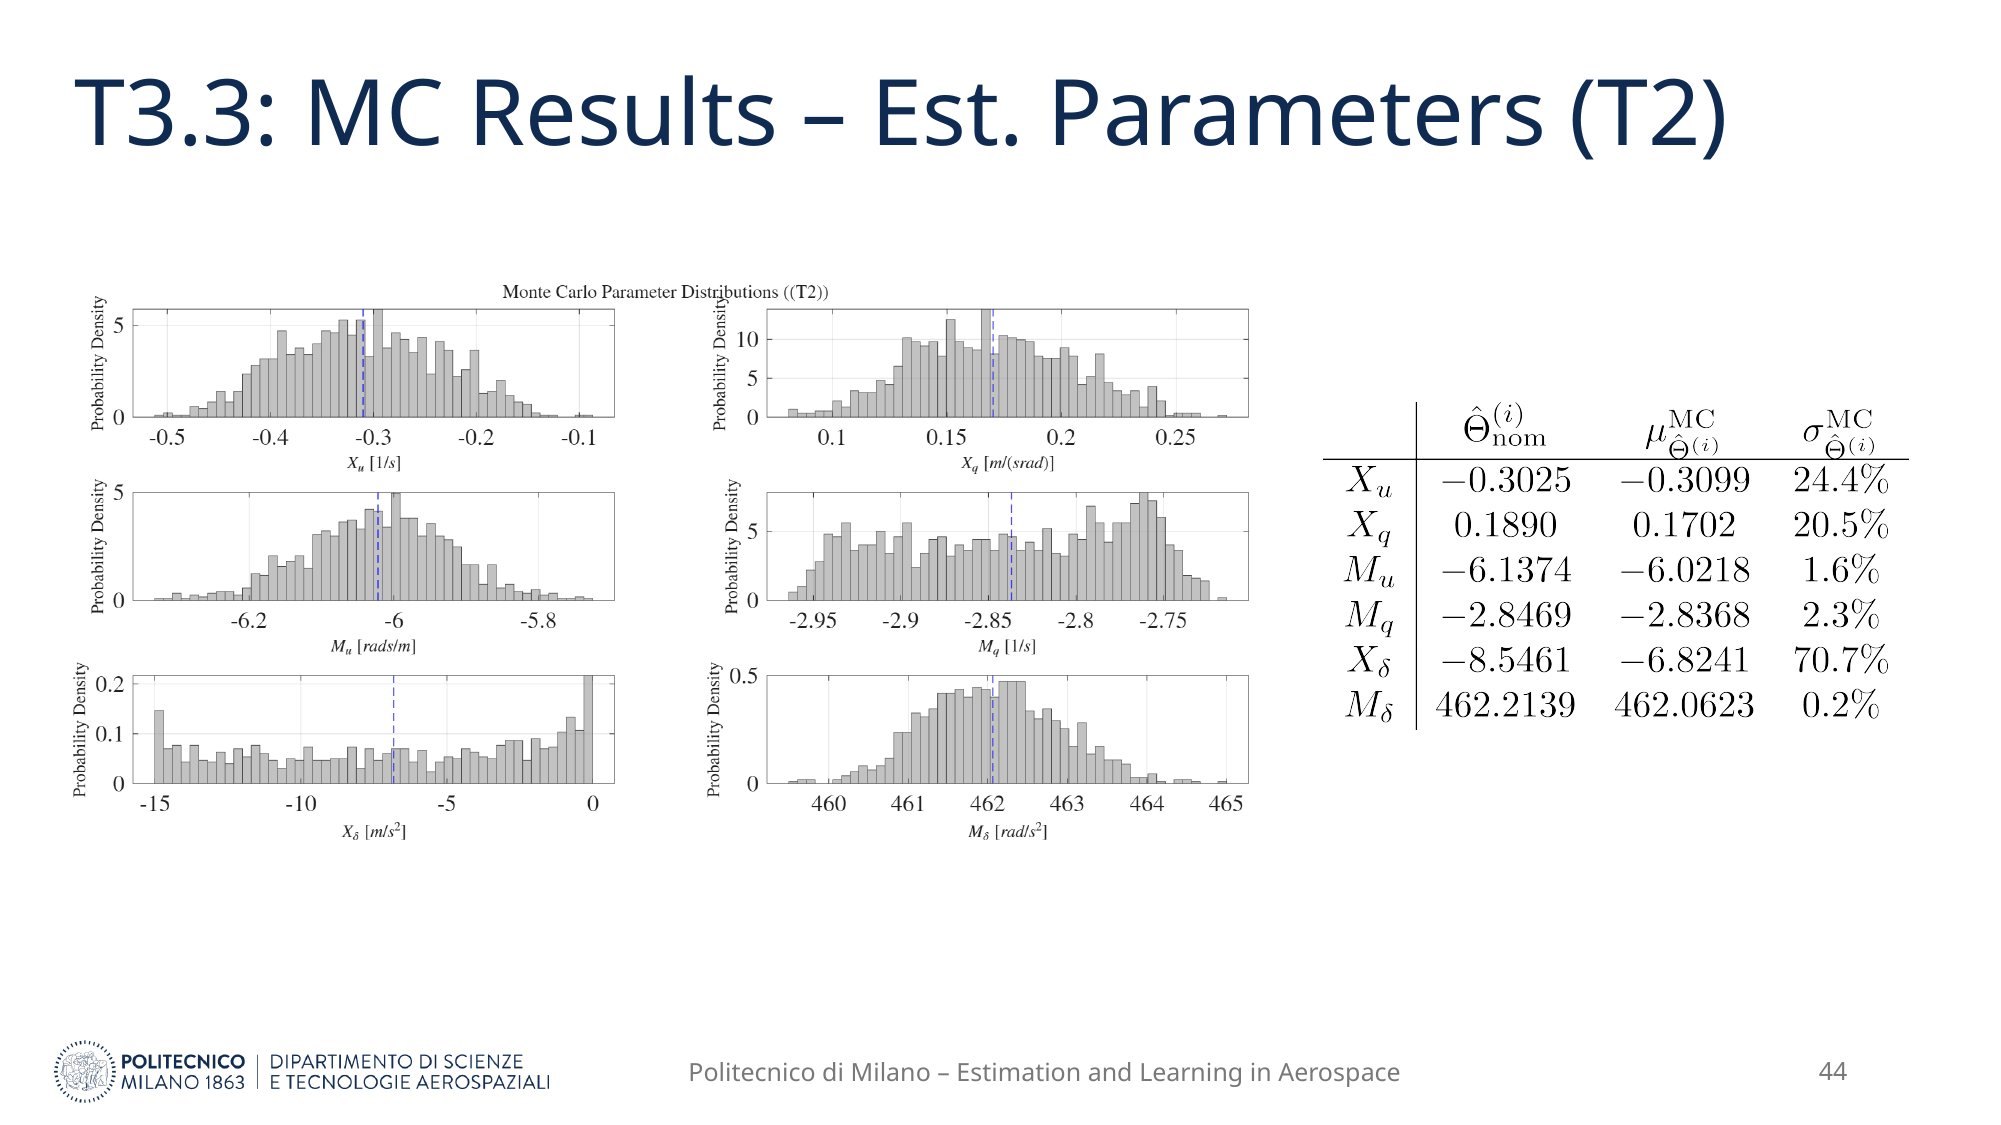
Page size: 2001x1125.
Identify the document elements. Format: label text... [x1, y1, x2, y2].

picture [54, 1040, 550, 1104]
picture [1322, 402, 1909, 731]
picture [70, 283, 1251, 842]
text_box T3.3: MC Results – Est. Parameters (T2) [59, 46, 1863, 185]
footer Politecnico di Milano – Estimation and Learning in Aerospace [660, 1041, 1430, 1101]
slide_number 44 [1412, 1042, 1863, 1103]
